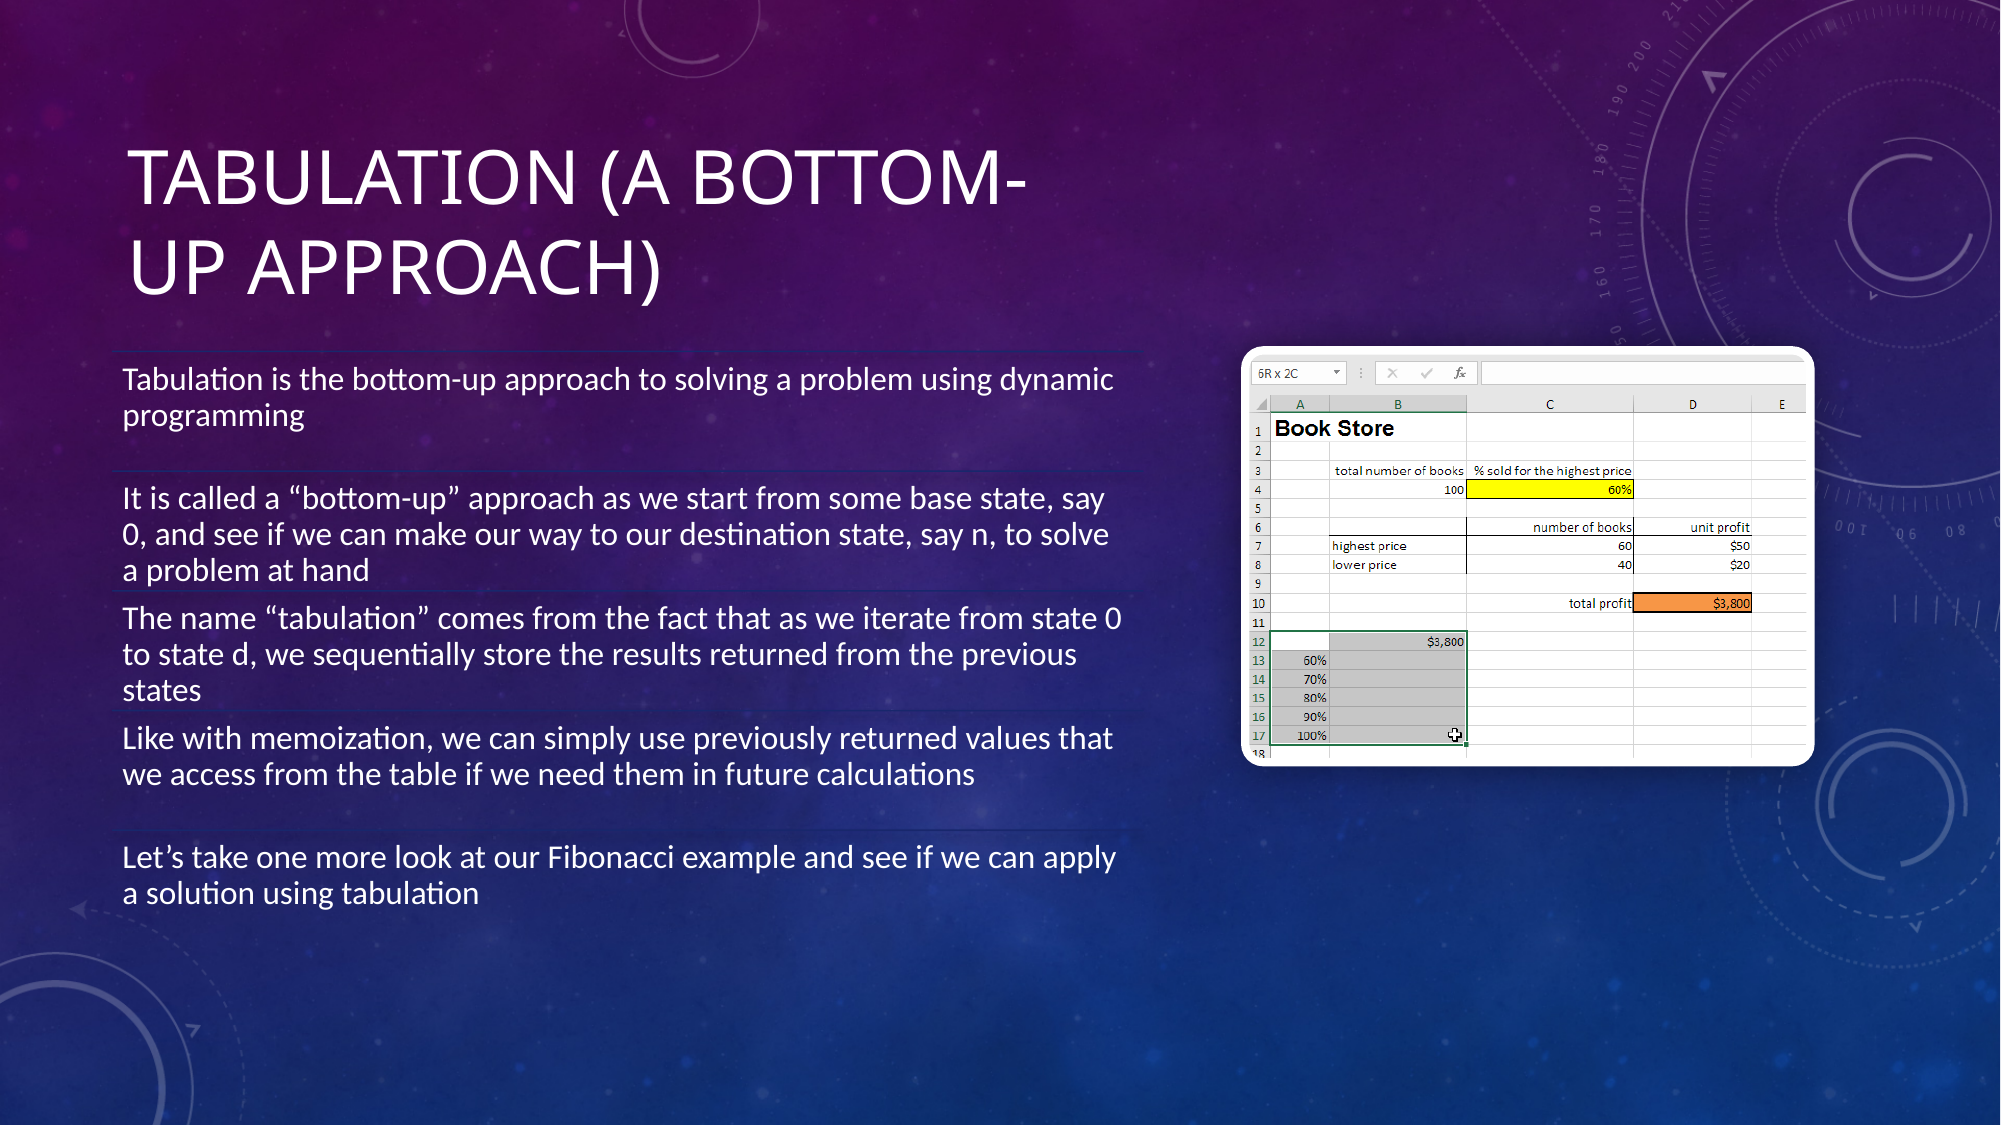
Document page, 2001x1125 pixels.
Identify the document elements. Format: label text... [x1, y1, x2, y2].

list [112, 351, 1144, 951]
picture [0, 0, 2001, 1125]
title Tabulation (a bottom-up approach) [112, 99, 1144, 339]
